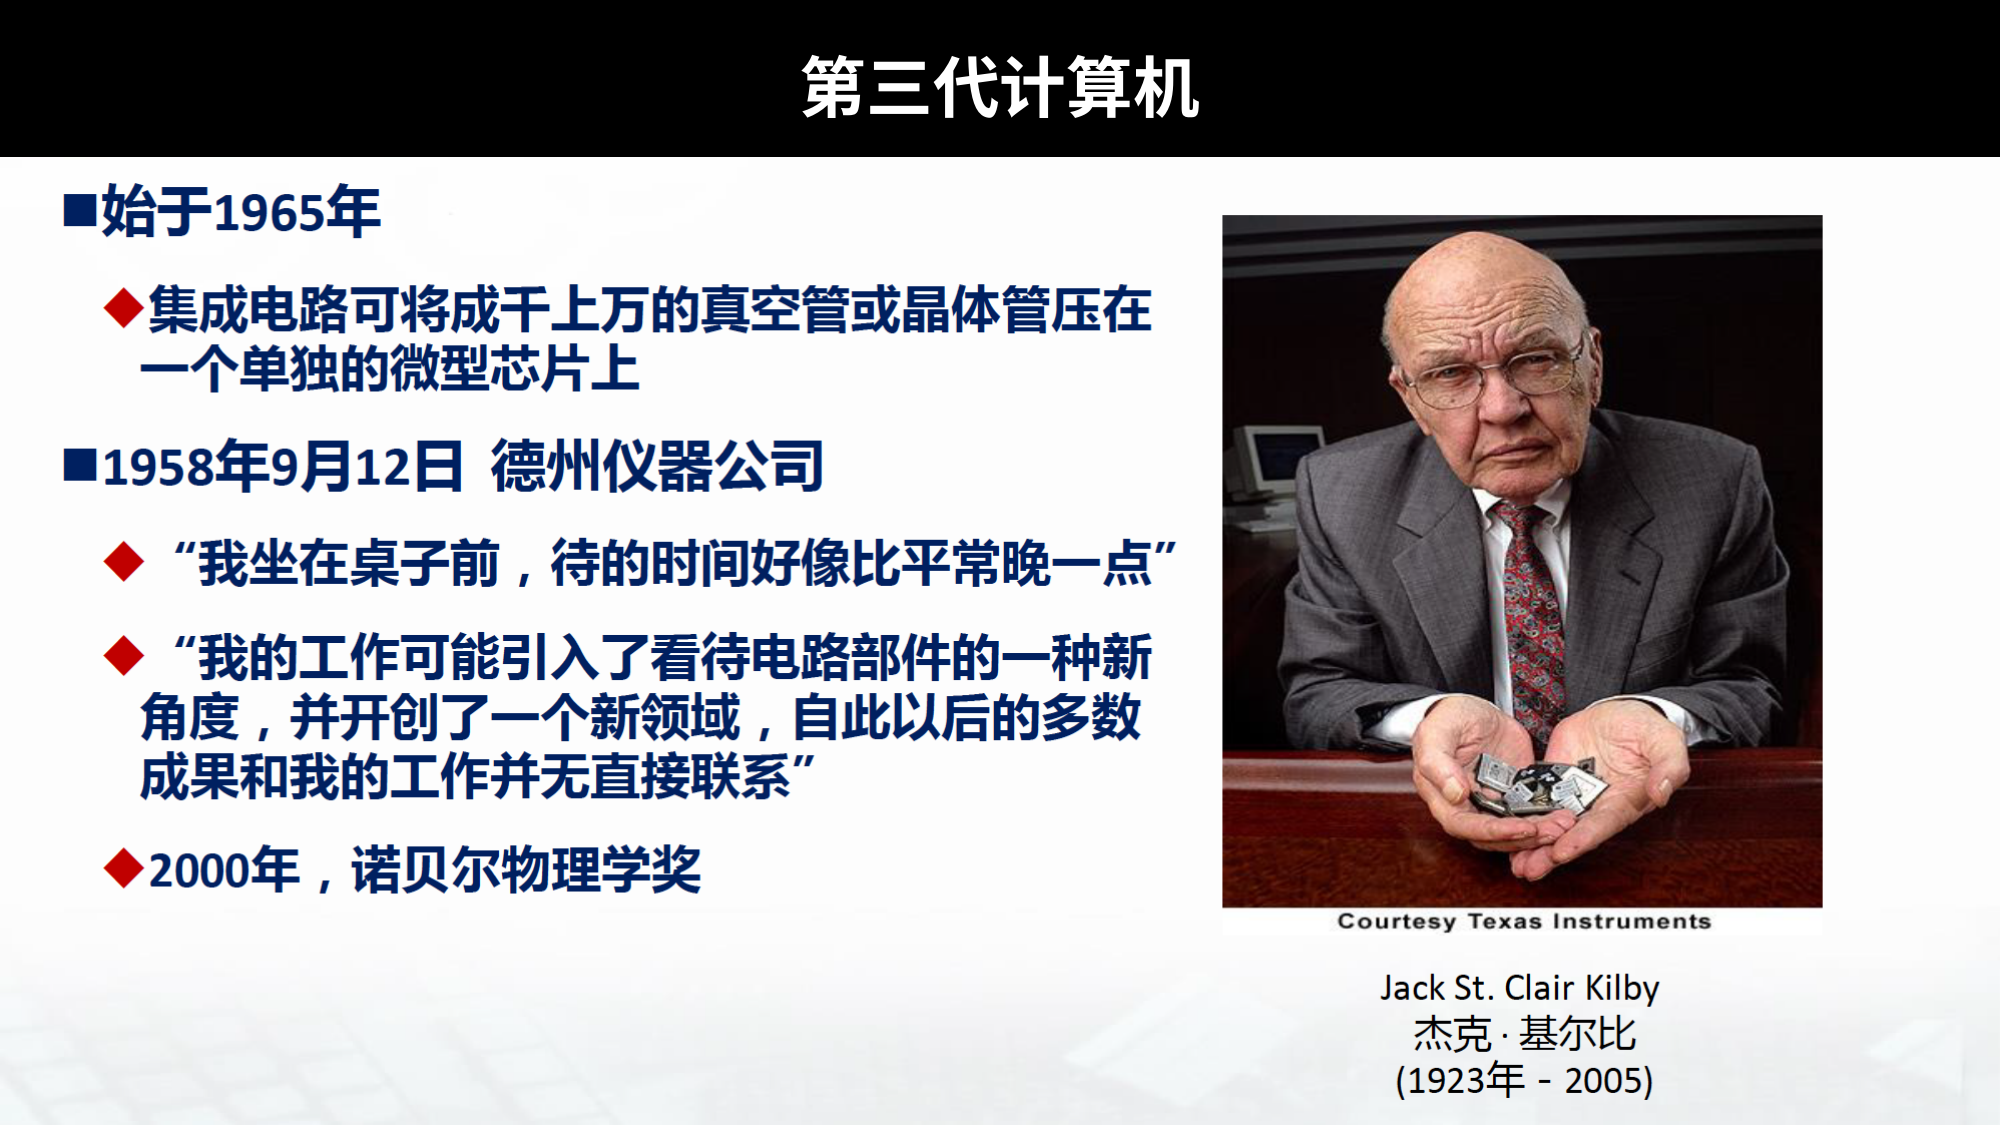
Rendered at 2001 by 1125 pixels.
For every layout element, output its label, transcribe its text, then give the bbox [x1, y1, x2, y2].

picture [0, 156, 2000, 1125]
text_box 第三代计算机 [454, 38, 1546, 134]
